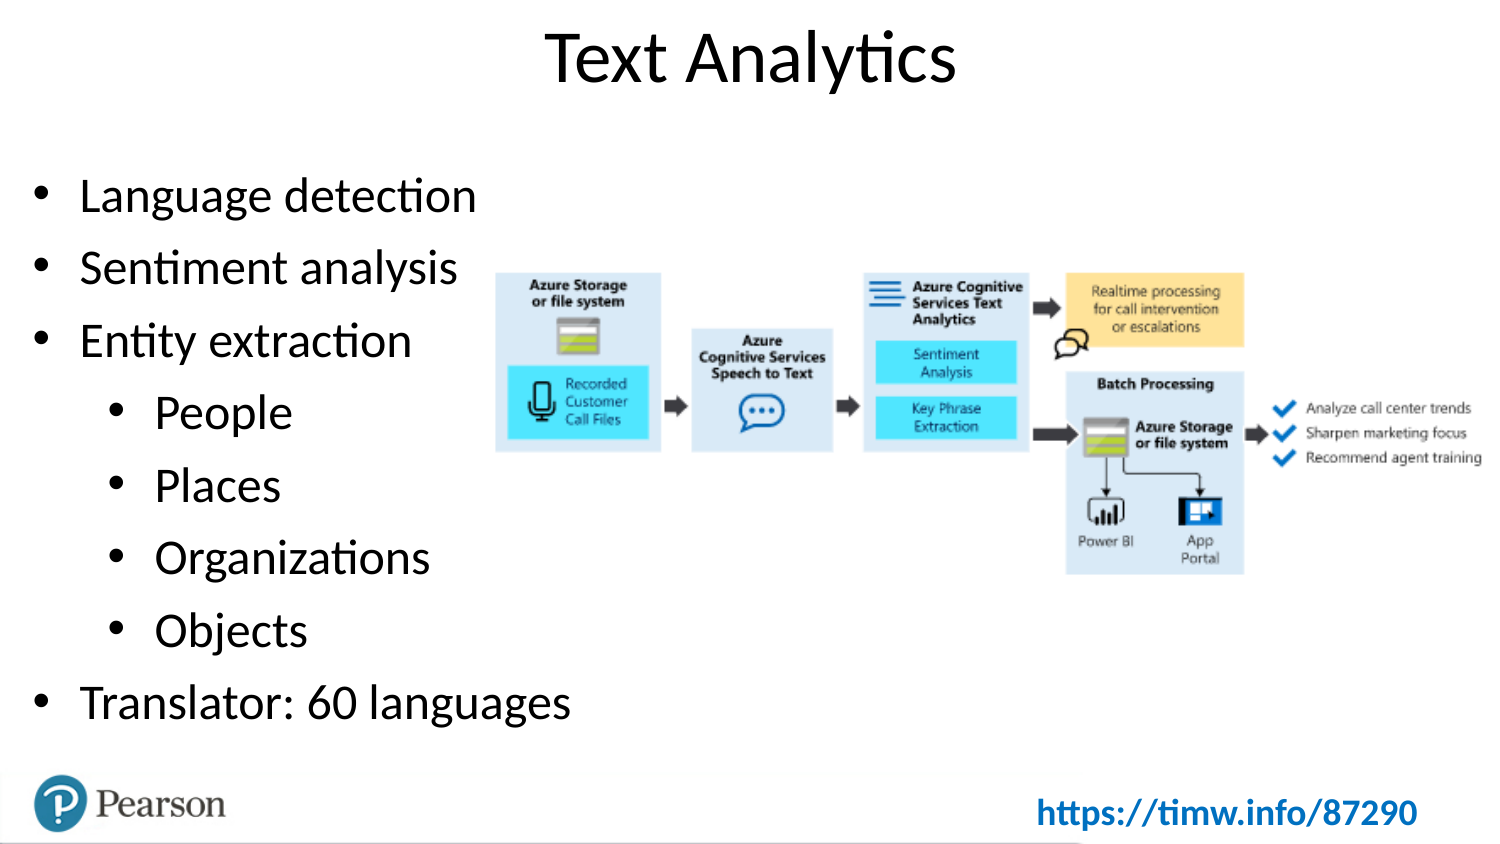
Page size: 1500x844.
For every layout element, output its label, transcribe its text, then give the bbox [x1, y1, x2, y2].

text_box https://timw.info/87290 [1021, 780, 1500, 841]
picture [0, 0, 1500, 844]
title Text Analytics [132, 0, 1371, 92]
text_box Language detection Sentiment analysis Entity extraction People Places Organizations Objects Translator: 60 languages [17, 154, 752, 738]
